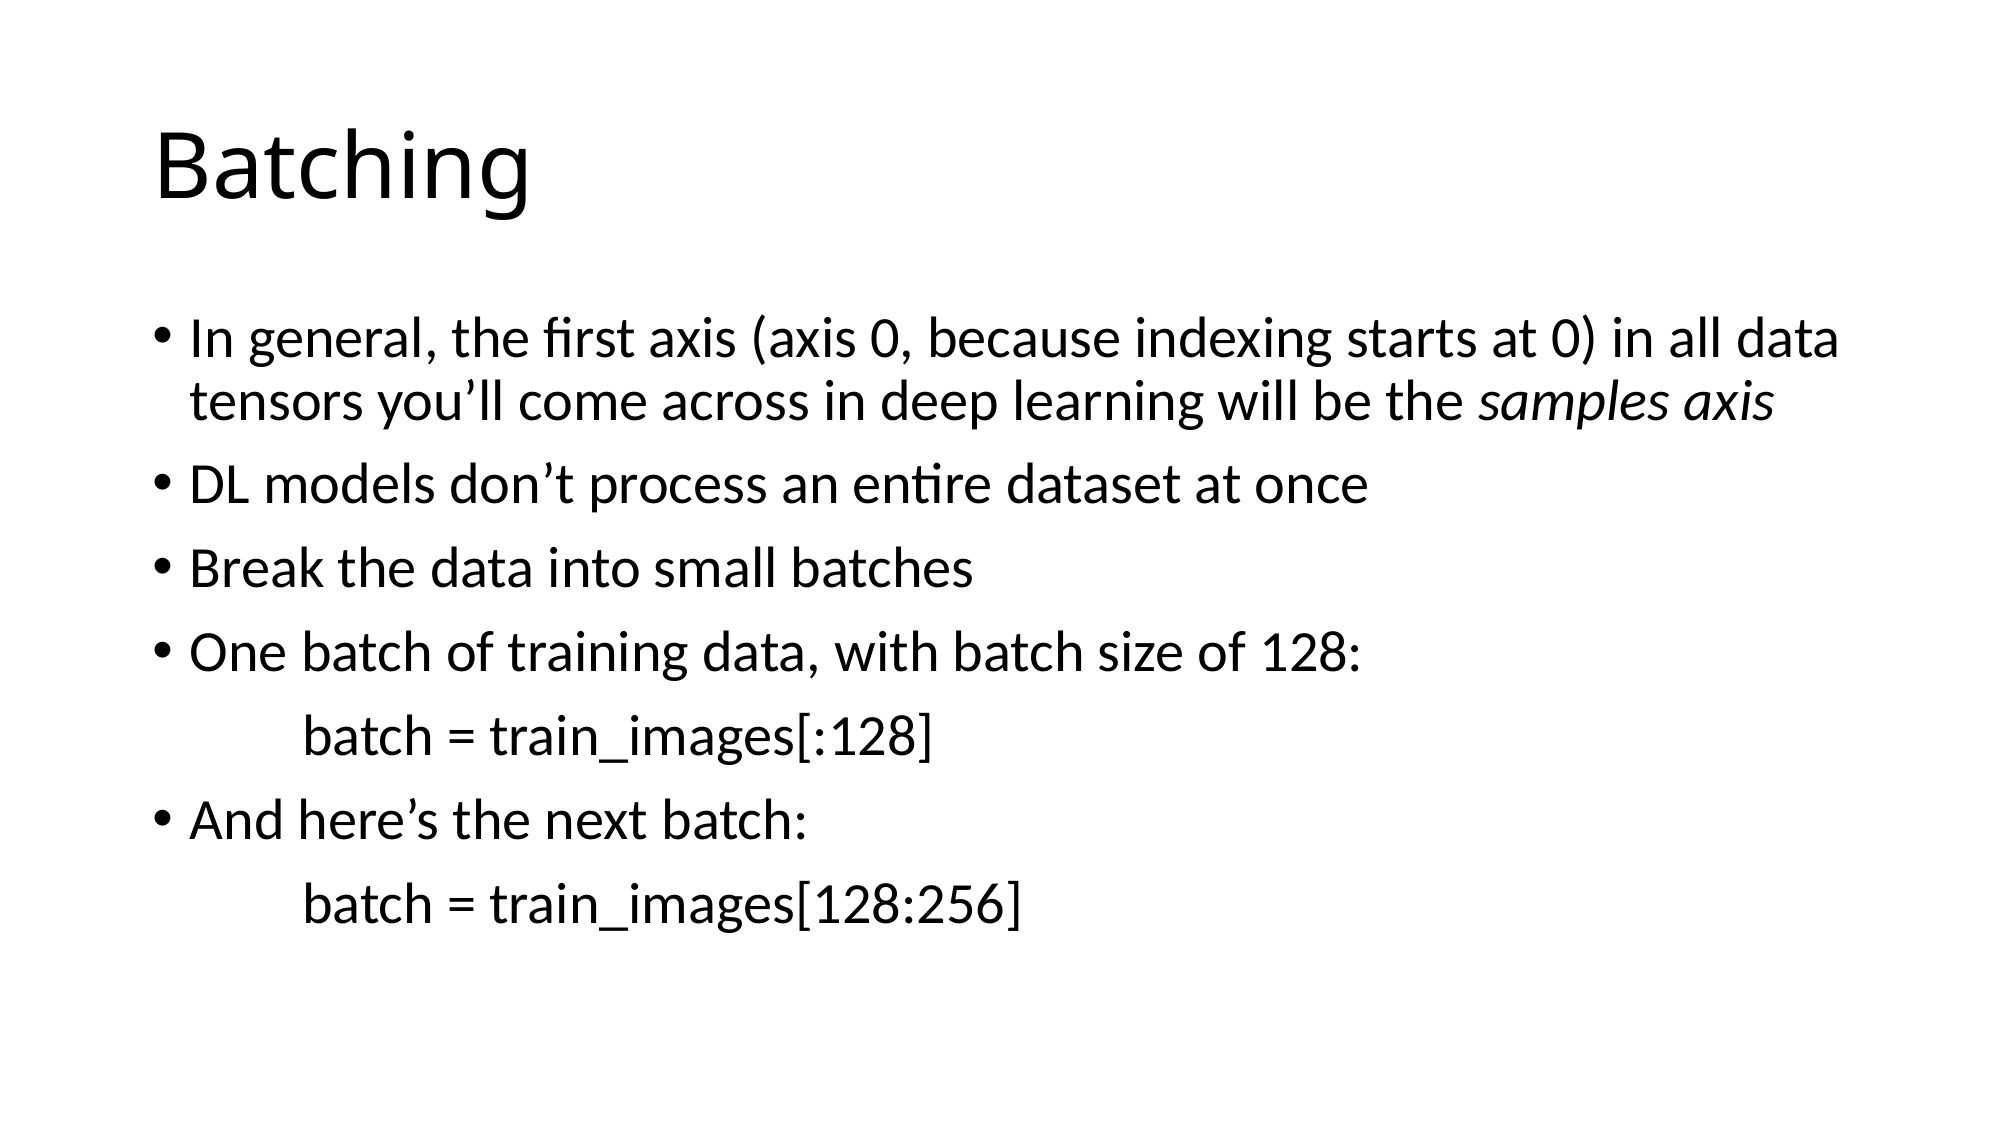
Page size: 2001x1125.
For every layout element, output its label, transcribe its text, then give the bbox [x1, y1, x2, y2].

list In general, the first axis (axis 0, because indexing starts at 0) in all data tensors you’ll come across in deep learning will be the samples axis DL models don’t process an entire dataset at once Break the data into small batches One batch of training data, with batch size of 128: batch = train_images[:128] And here’s the next batch: batch = train_images[128:256] [137, 299, 1863, 1014]
title Batching [137, 59, 1863, 278]
